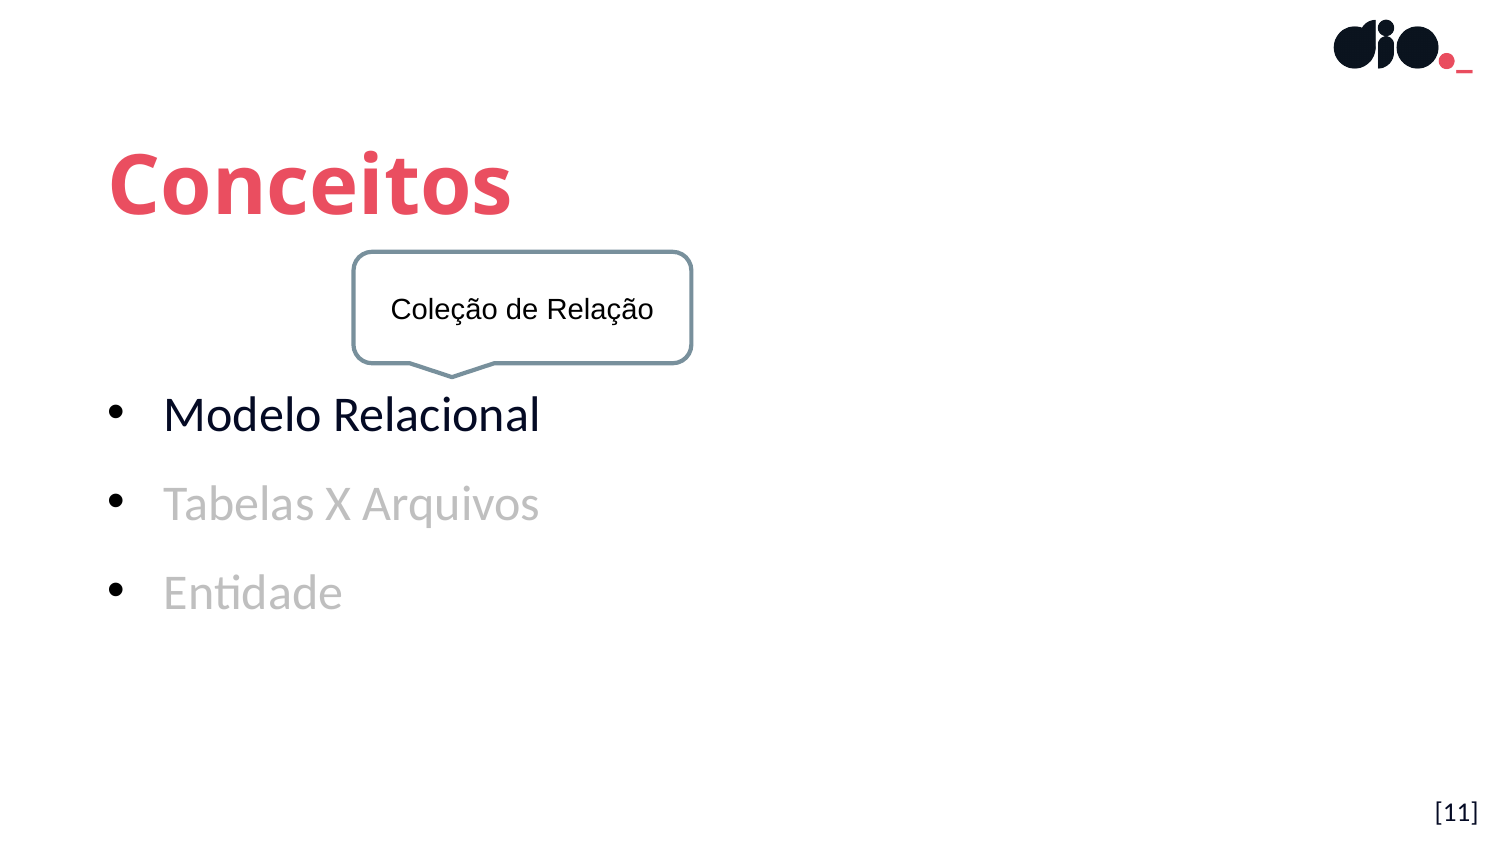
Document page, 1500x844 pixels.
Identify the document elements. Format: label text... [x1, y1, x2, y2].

picture [1333, 19, 1473, 74]
text_box Modelo Relacional Tabelas X Arquivos Entidade [92, 242, 1408, 749]
text_box Conceitos [92, 104, 1408, 242]
slide_number [11] [1403, 779, 1494, 844]
text_box Coleção de Relação [351, 249, 694, 380]
